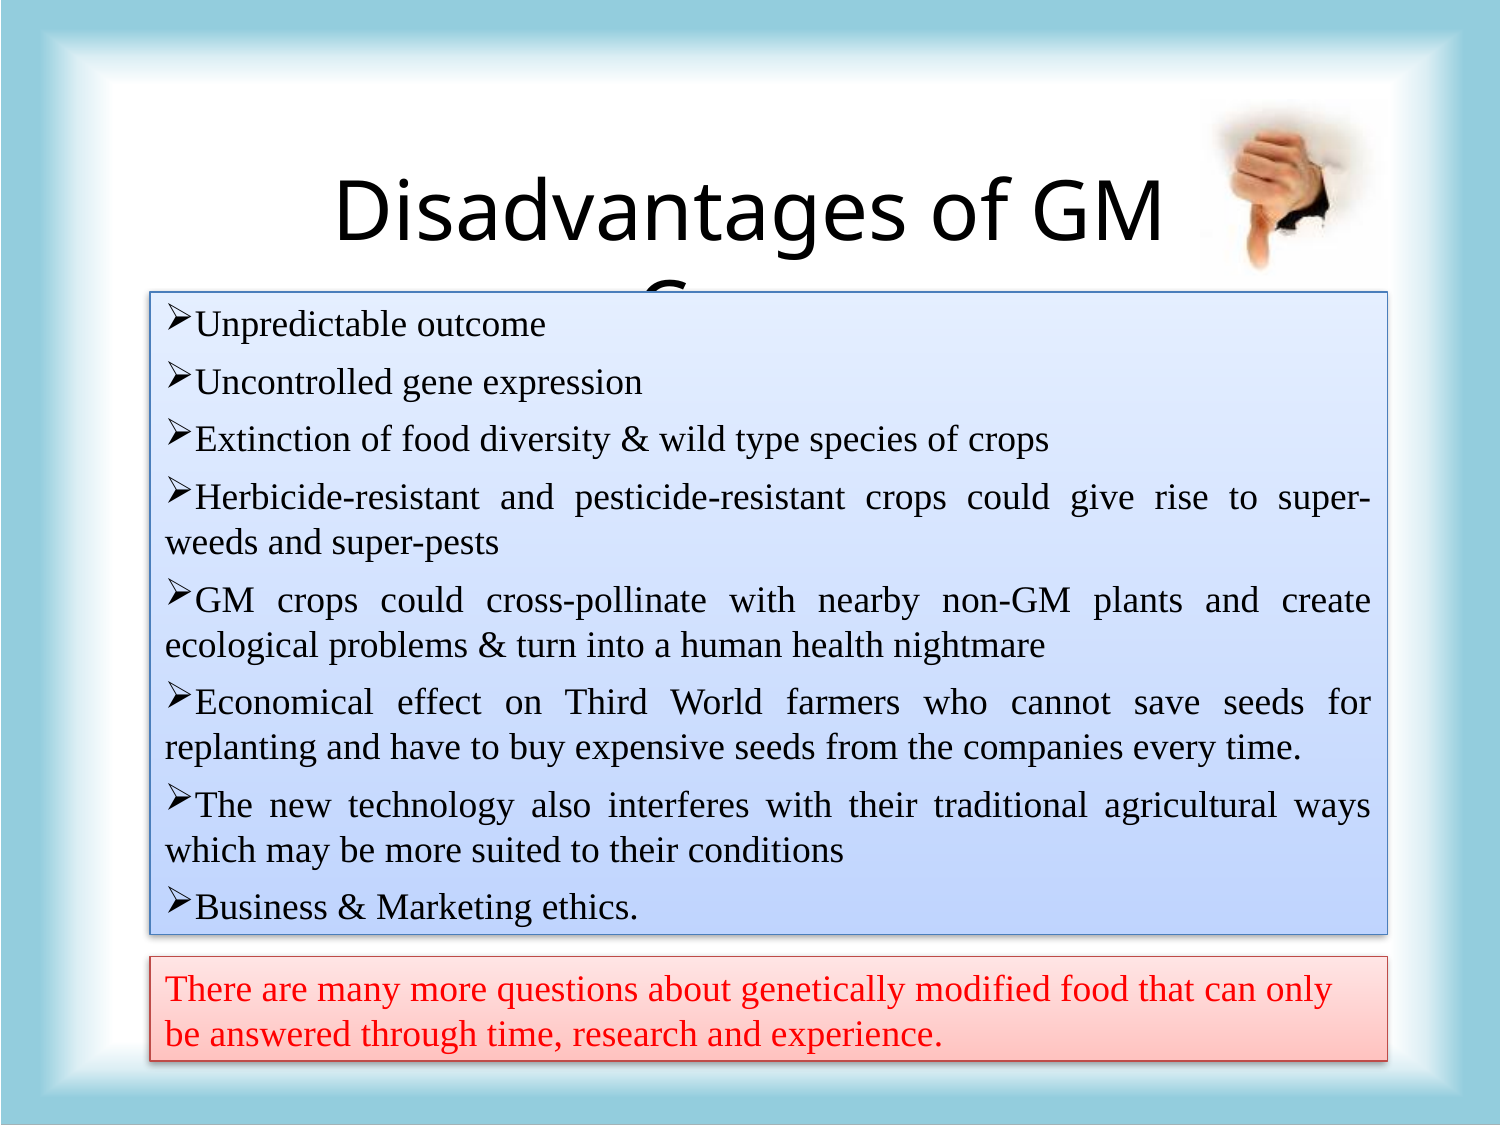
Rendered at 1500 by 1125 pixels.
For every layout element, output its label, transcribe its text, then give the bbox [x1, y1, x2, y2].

text_box There are many more questions about genetically modified food that can only be answered through time, research and experience. [149, 956, 1388, 1062]
picture [0, 0, 1500, 1125]
text_box Unpredictable outcome Uncontrolled gene expression Extinction of food diversity & wild type species of crops Herbicide-resistant and pesticide-resistant crops could give rise to super-weeds and super-pests GM crops could cross-pollinate with nearby non-GM plants and create ecological problems & turn into a human health nightmare Economical effect on Third World farmers who cannot save seeds for replanting and have to buy expensive seeds from the companies every time. The new technology also interferes with their traditional agricultural ways which may be more suited to their conditions Business & Marketing ethics. [149, 291, 1388, 935]
text_box Disadvantages of GM Crops [306, 149, 1194, 289]
